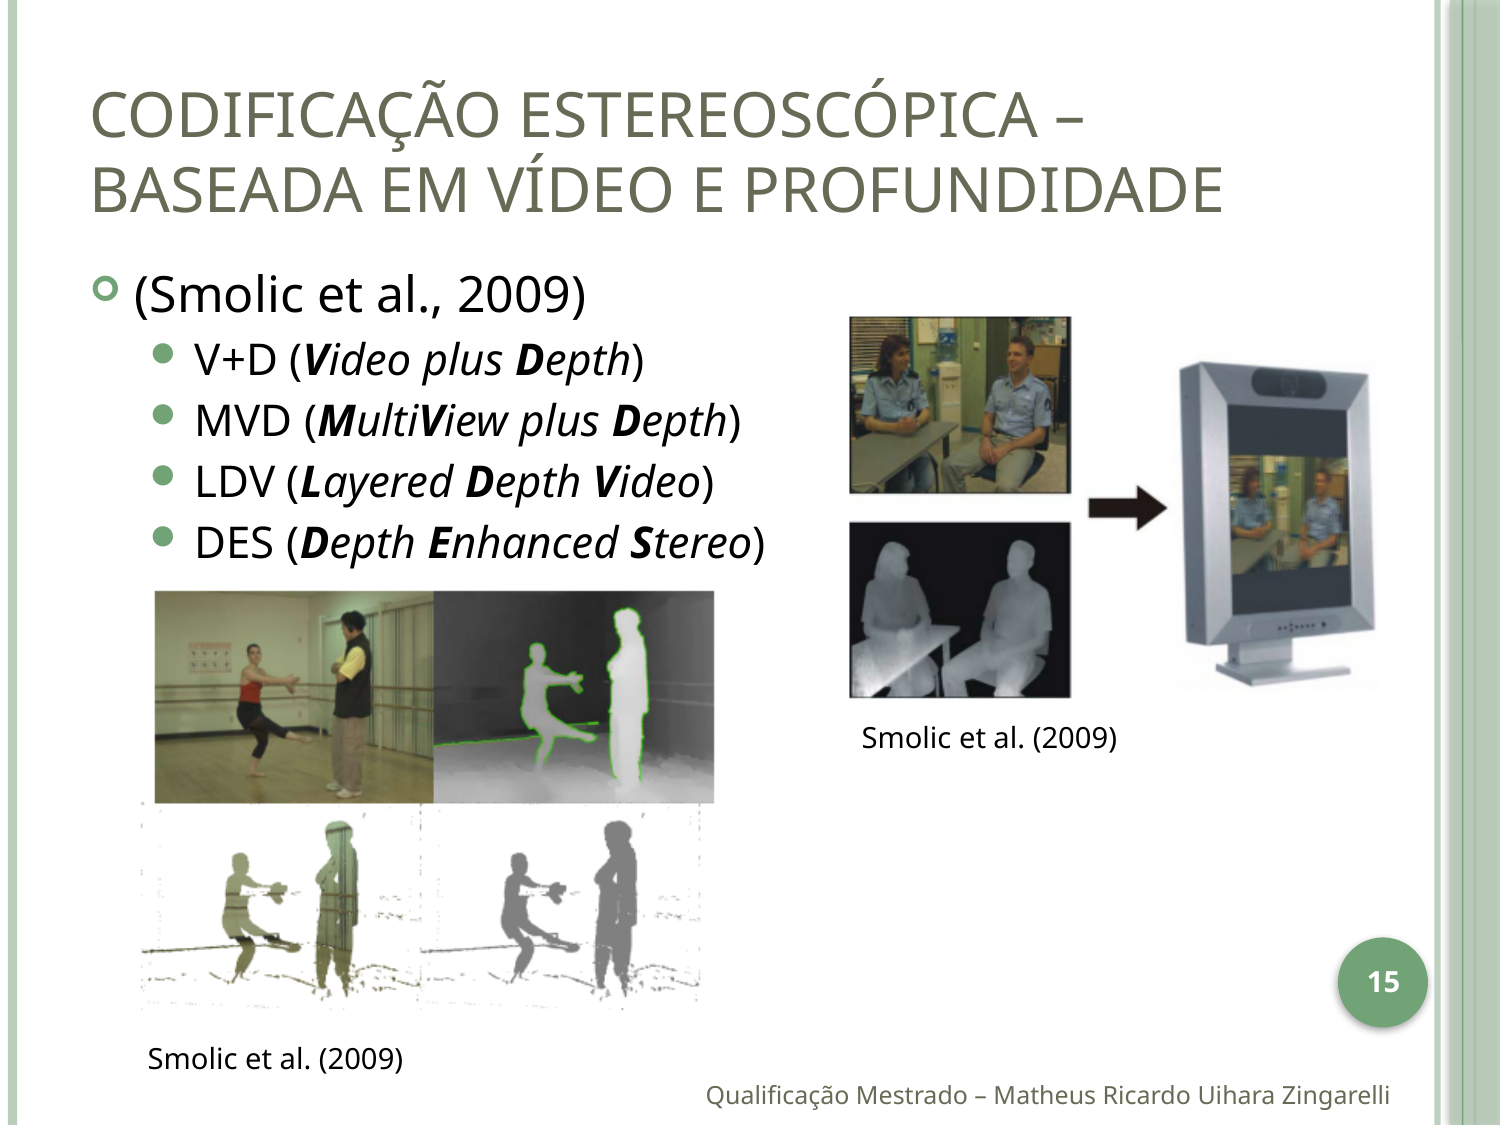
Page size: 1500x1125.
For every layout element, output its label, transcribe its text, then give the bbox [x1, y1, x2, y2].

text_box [823, 304, 1403, 762]
text_box Qualificação Mestrado – Matheus Ricardo Uihara Zingarelli [690, 1064, 1436, 1125]
title Codificação Estereoscópica – Baseada em Vídeo e Profundidade [75, 45, 1300, 233]
slide_number 15 [1333, 940, 1434, 1027]
list (Smolic et al., 2009) V+D (Video plus Depth) MVD (MultiView plus Depth) LDV (Layered Depth Video) DES (Depth Enhanced Stereo) [75, 255, 1300, 1055]
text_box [132, 582, 739, 1083]
